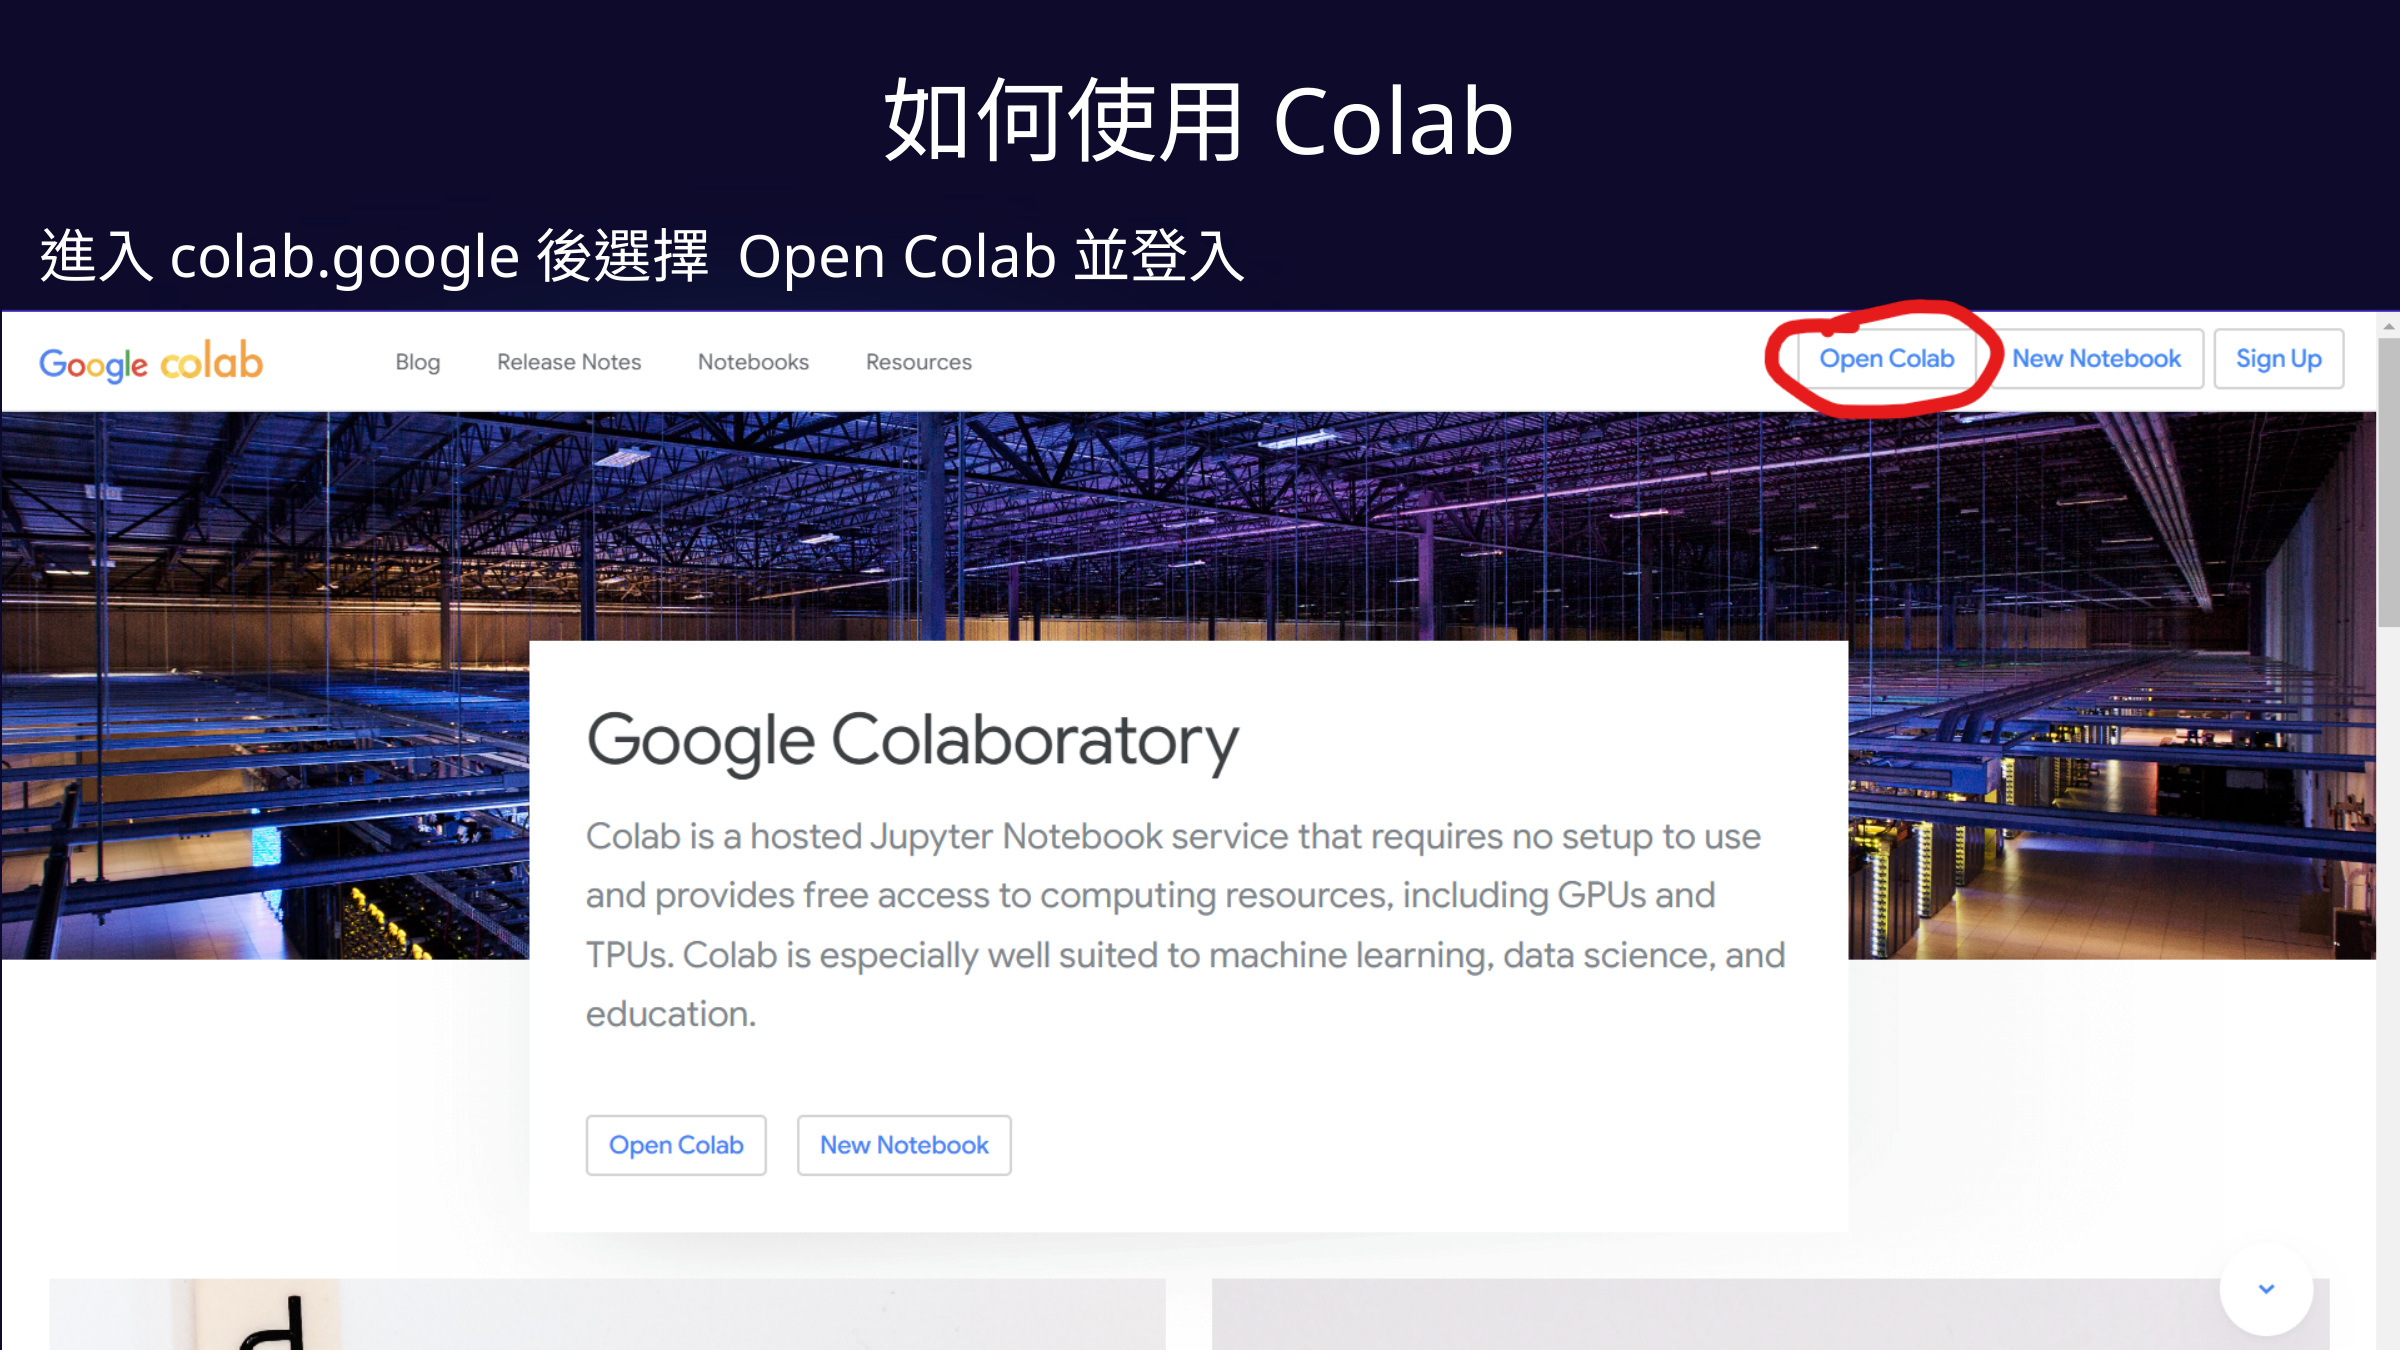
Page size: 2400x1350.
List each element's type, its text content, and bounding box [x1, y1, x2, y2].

picture [2, 297, 2400, 1350]
text_box 如何使用Colab [868, 55, 1532, 181]
text_box 進入colab.google後選擇 Open Colab並登入 [24, 211, 1262, 297]
